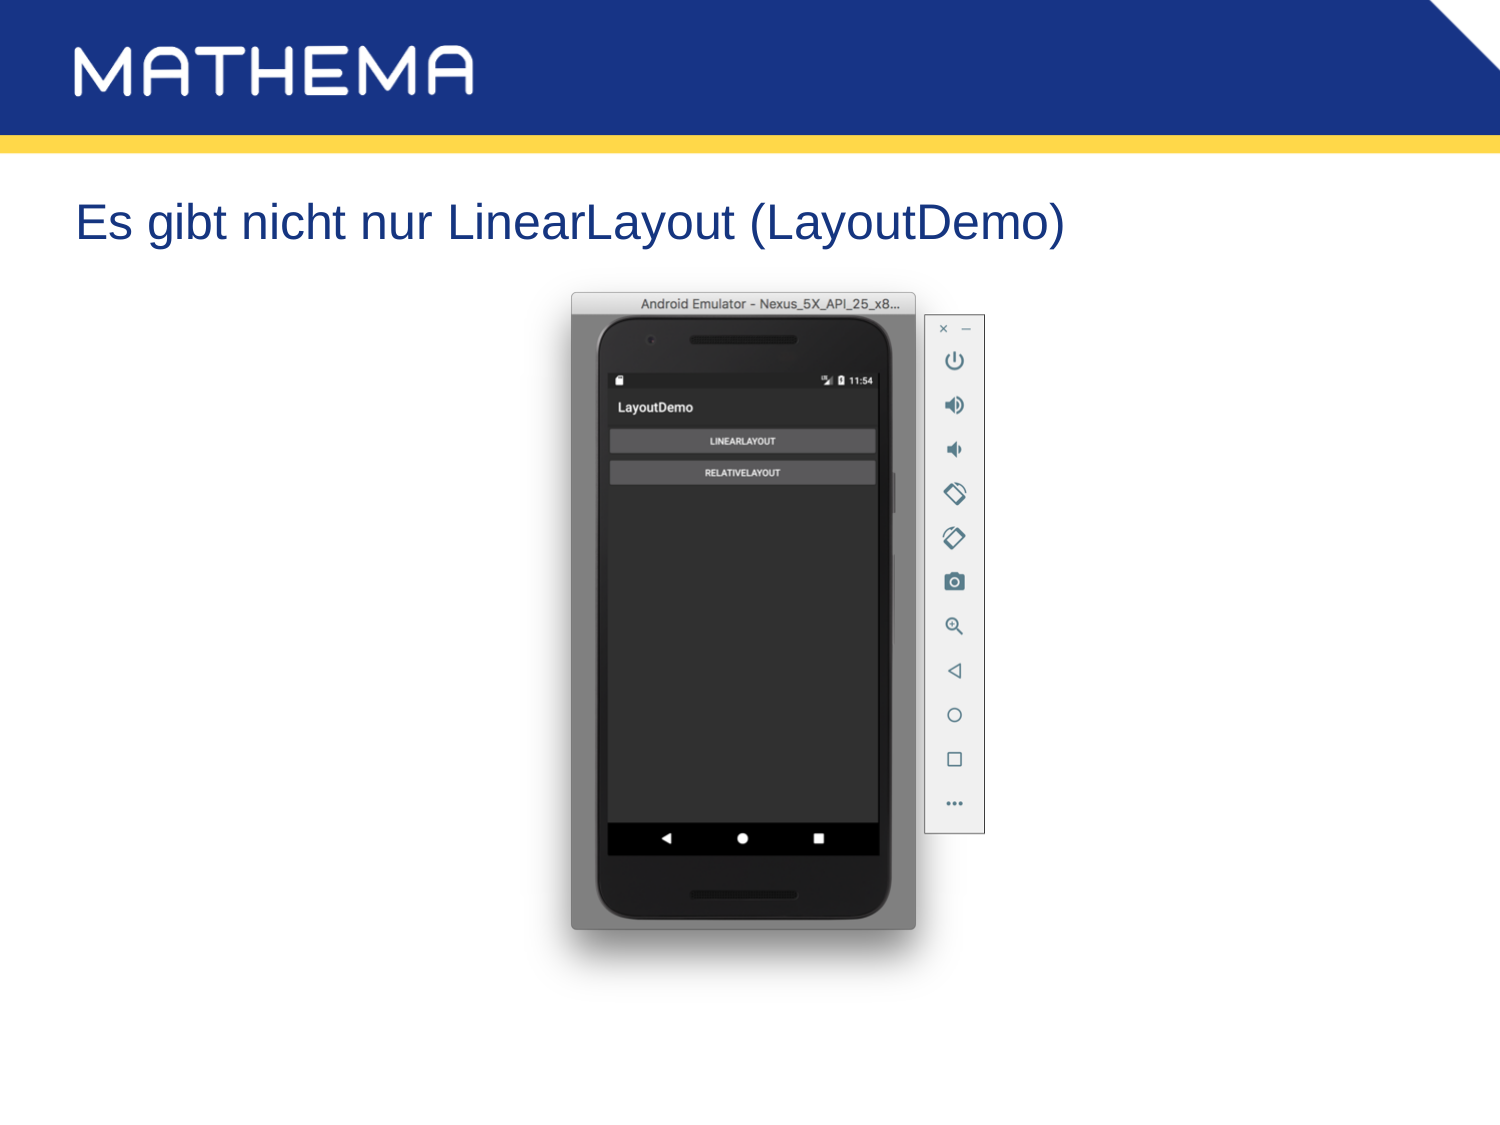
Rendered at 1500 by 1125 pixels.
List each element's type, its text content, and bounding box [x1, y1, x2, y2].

picture [0, 0, 1500, 1125]
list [515, 260, 985, 1010]
title Es gibt nicht nur LinearLayout (LayoutDemo) [75, 189, 1425, 261]
